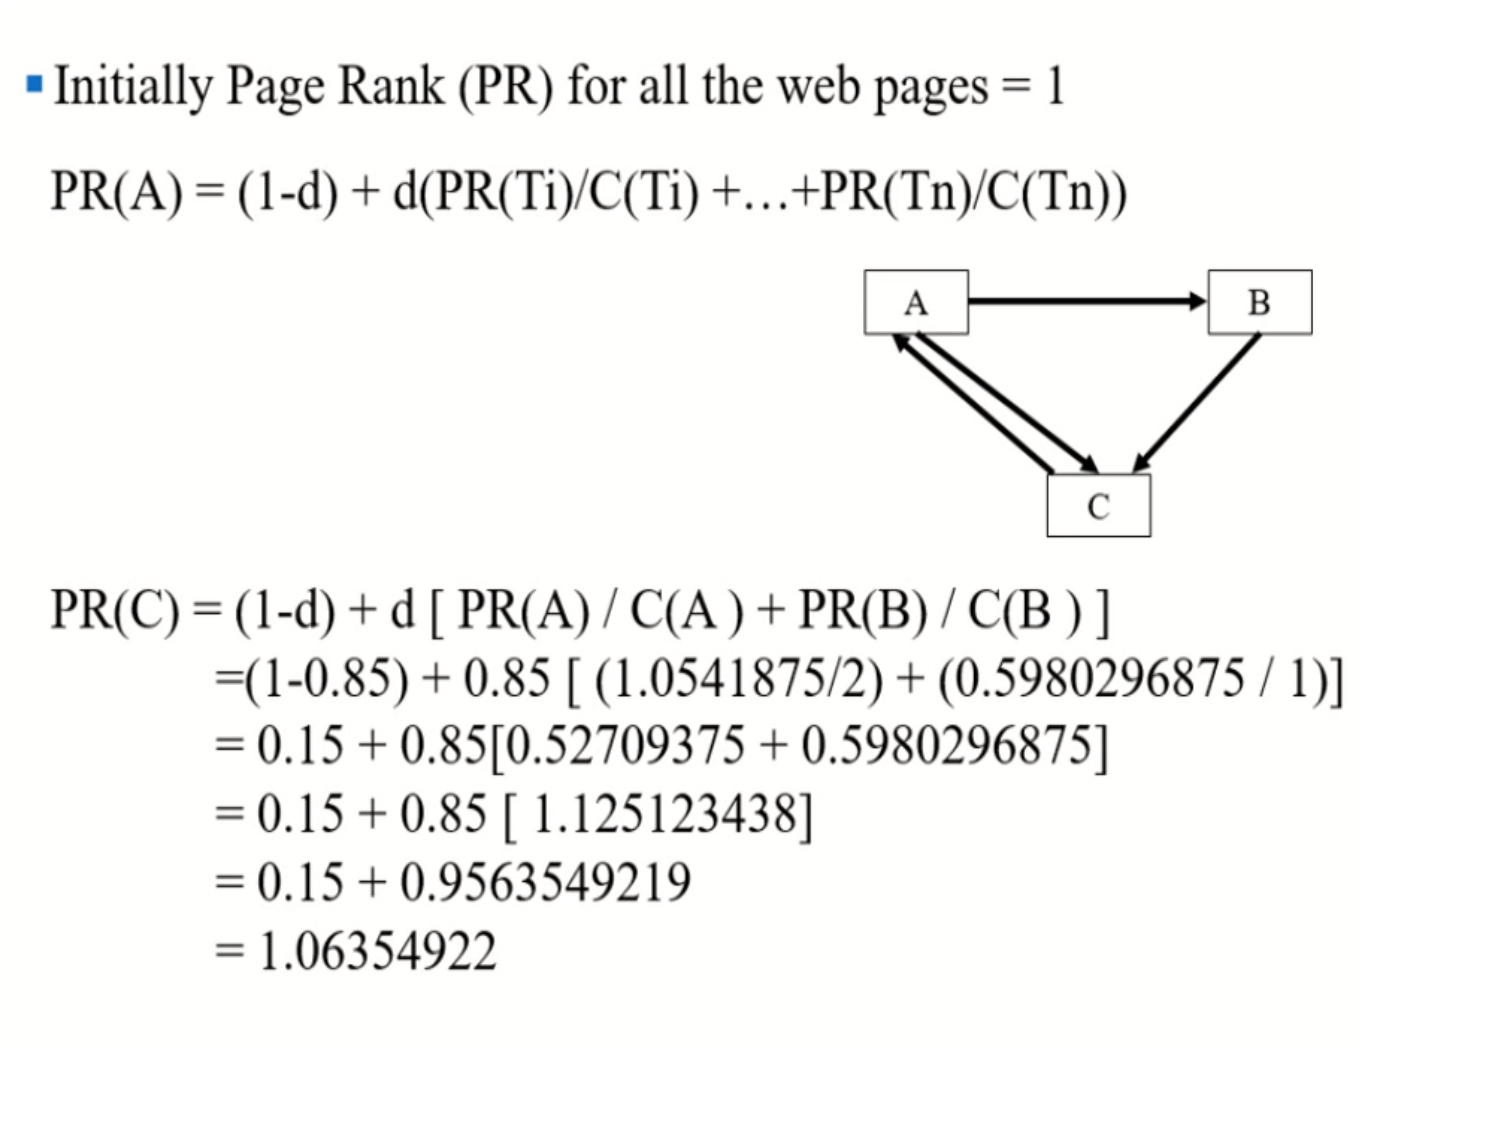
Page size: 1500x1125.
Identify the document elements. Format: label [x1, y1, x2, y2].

picture [5, 2, 1366, 1050]
